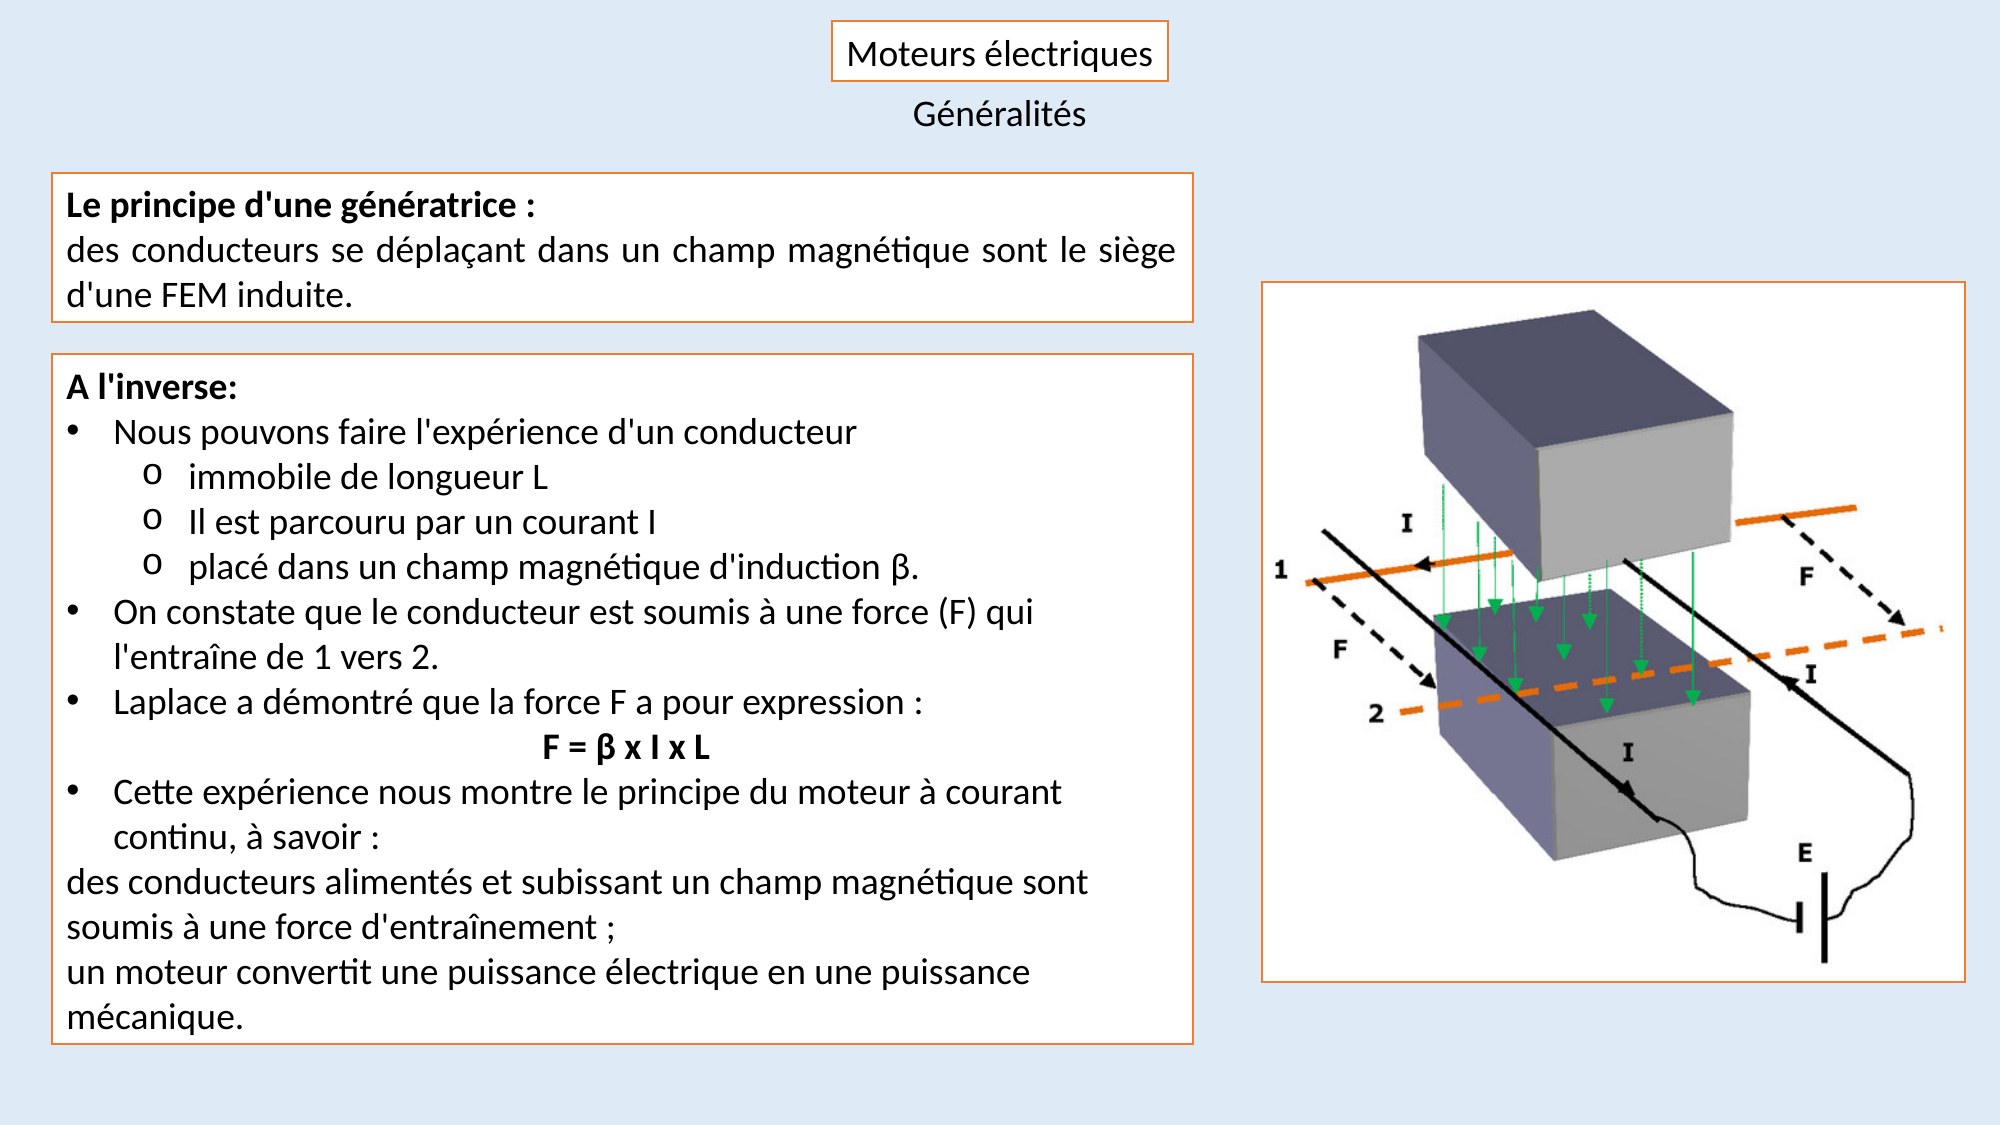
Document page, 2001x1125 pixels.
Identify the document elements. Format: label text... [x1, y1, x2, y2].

text_box A l'inverse: Nous pouvons faire l'expérience d'un conducteur immobile de longueur L Il est parcouru par un courant I placé dans un champ magnétique d'induction β. On constate que le conducteur est soumis à une force (F) qui l'entraîne de 1 vers 2. Laplace a démontré que la force F a pour expression : F = β x I x L Cette expérience nous montre le principe du moteur à courant continu, à savoir : des conducteurs alimentés et subissant un champ magnétique sont soumis à une force d'entraînement ; un moteur convertit une puissance électrique en une puissance mécanique. [51, 353, 1194, 1045]
text_box Généralités [898, 81, 1102, 142]
text_box Le principe d'une génératrice : des conducteurs se déplaçant dans un champ magnétique sont le siège d'une FEM induite. [51, 172, 1194, 323]
text_box Moteurs électriques [831, 20, 1169, 82]
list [1263, 283, 1965, 981]
